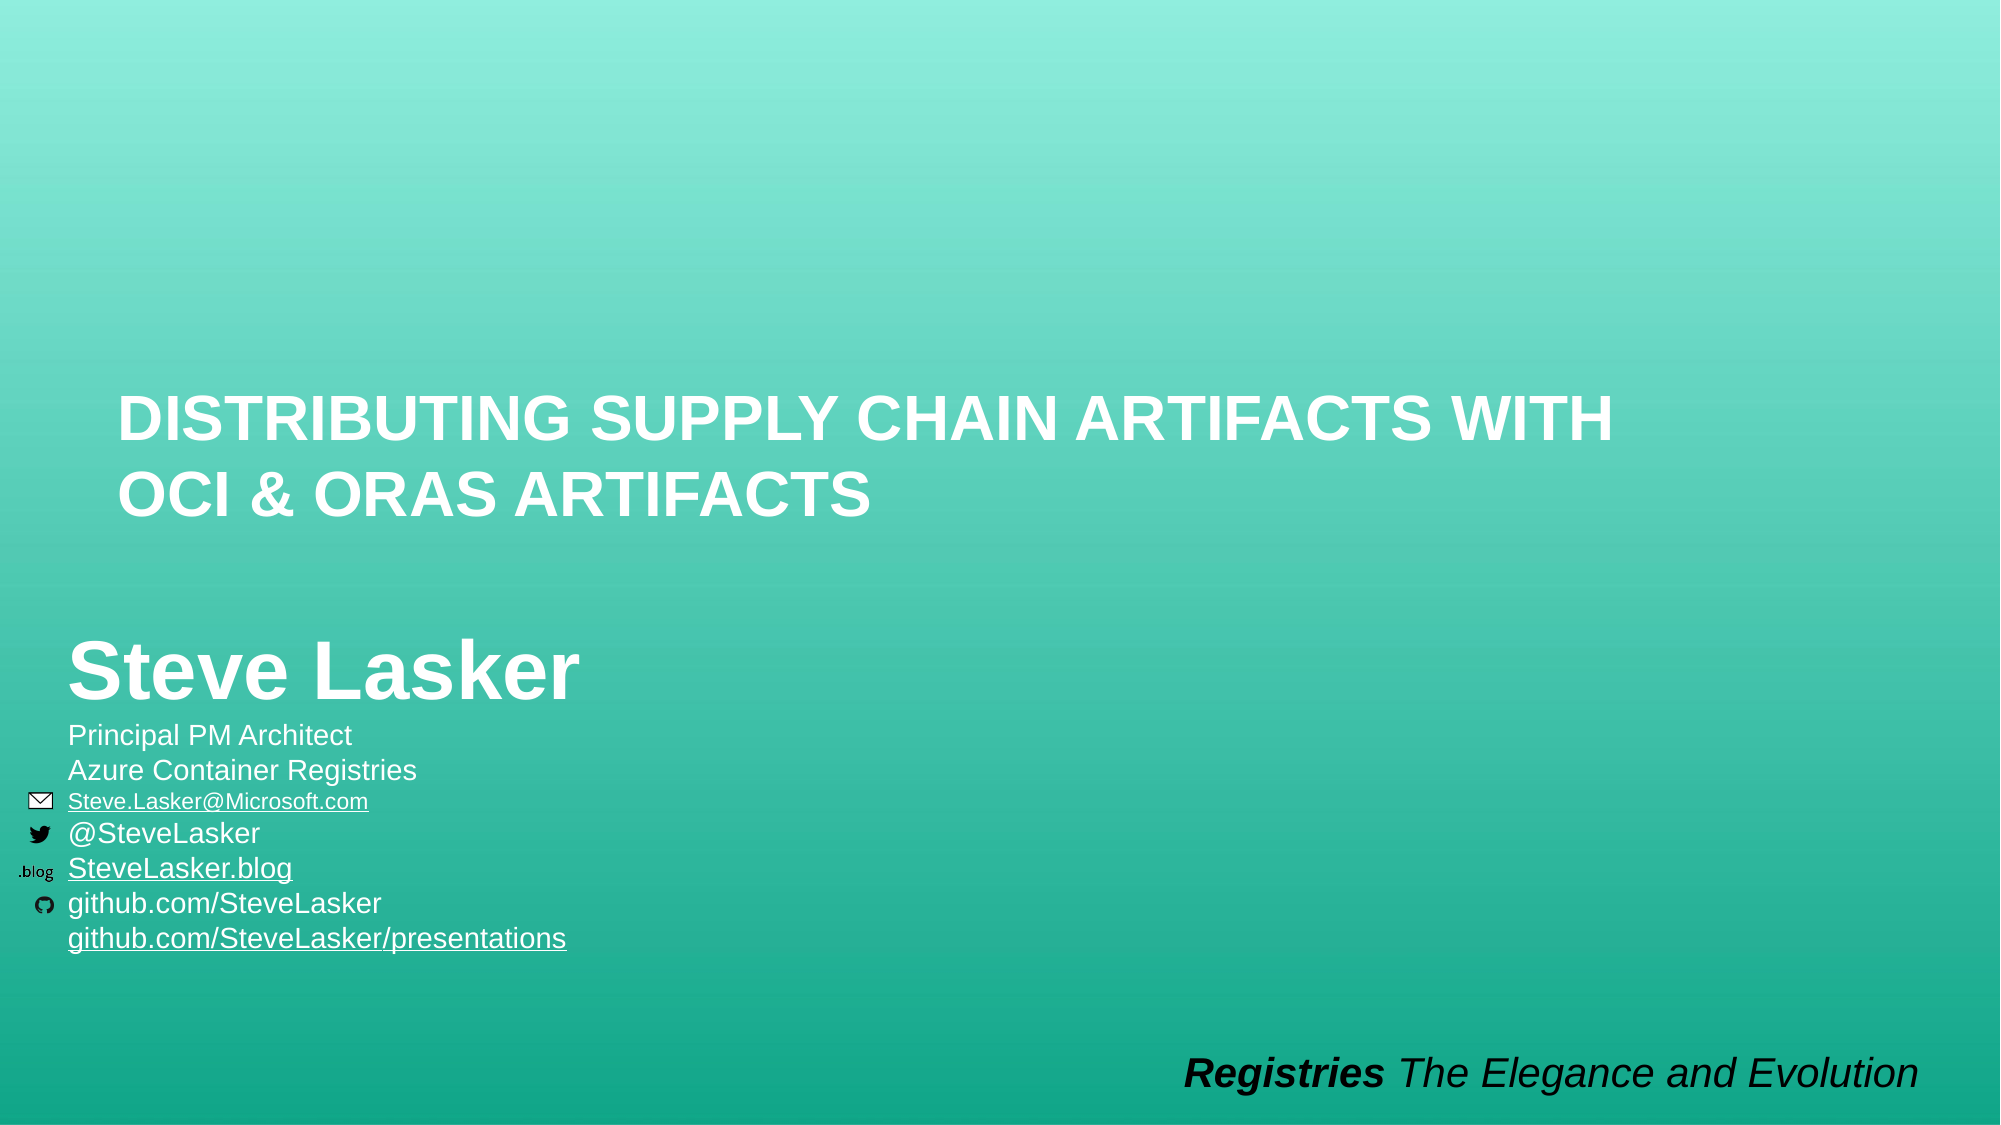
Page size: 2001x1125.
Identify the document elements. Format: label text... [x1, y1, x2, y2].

picture [0, 0, 2000, 1125]
text_box Distributing Supply Chain Artifacts with OCI & ORAS Artifacts [102, 344, 1828, 562]
text_box Registries The Elegance and Evolution [1169, 1037, 2000, 1103]
text_box Steve Lasker Principal PM Architect Azure Container Registries Steve.Lasker@Microsoft.com @SteveLasker SteveLasker.blog github.com/SteveLasker github.com/SteveLasker/presentations [53, 609, 907, 962]
